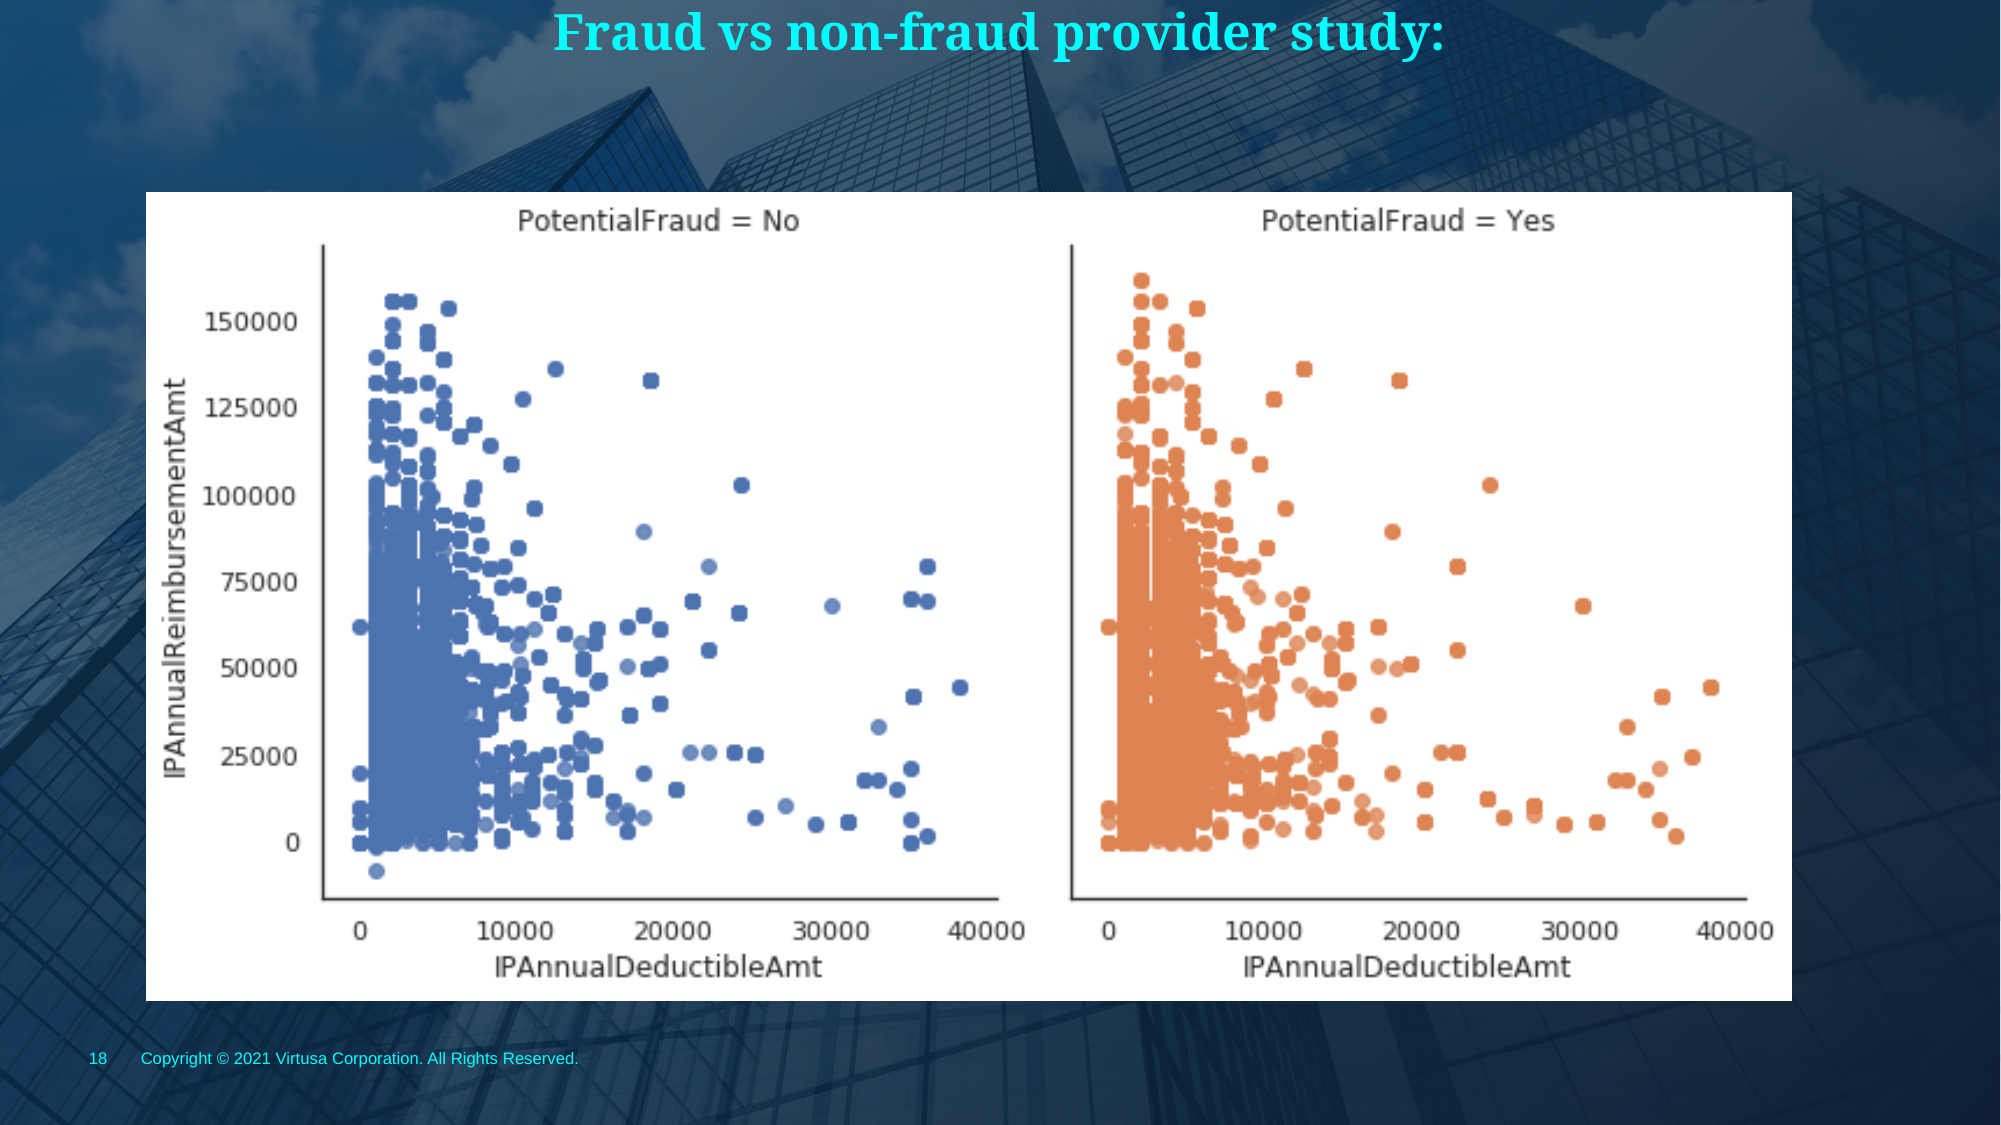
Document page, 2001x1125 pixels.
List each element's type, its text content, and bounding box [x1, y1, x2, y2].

text_box Fraud vs non-fraud provider study: [63, 0, 1937, 90]
picture [0, 0, 1792, 1048]
